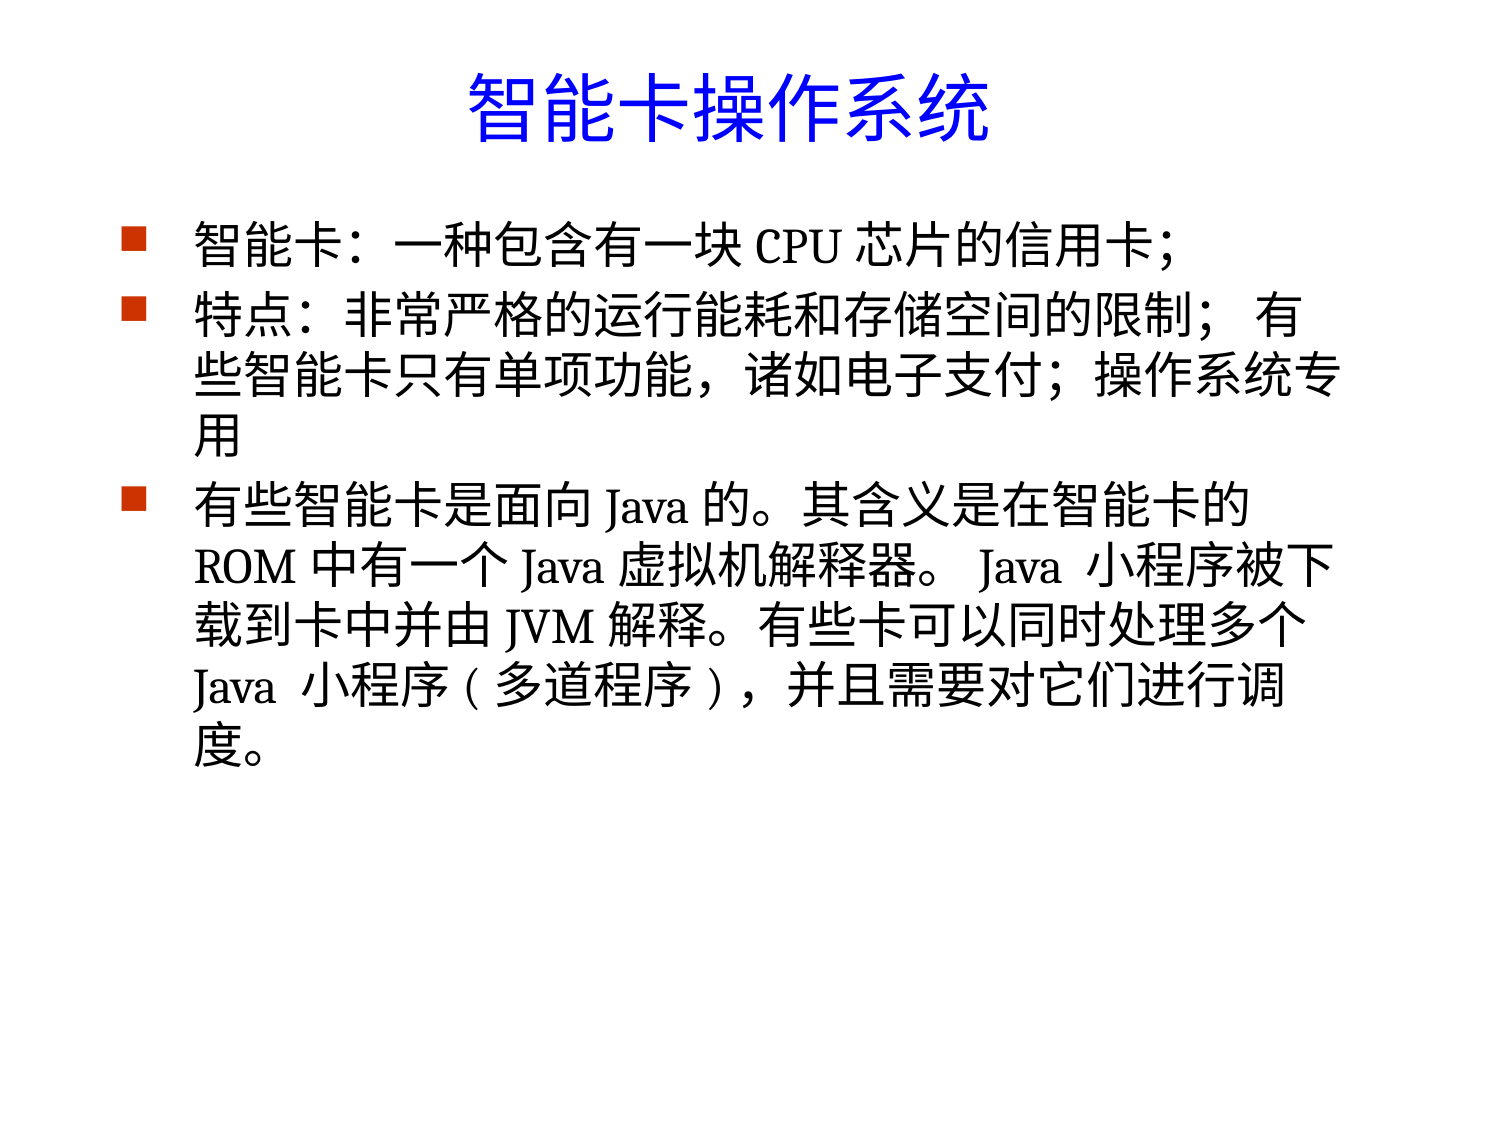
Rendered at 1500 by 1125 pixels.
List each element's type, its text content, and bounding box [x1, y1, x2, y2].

title 智能卡操作系统 [53, 30, 1404, 160]
list 智能卡：一种包含有一块CPU芯片的信用卡； 特点：非常严格的运行能耗和存储空间的限制； 有些智能卡只有单项功能，诸如电子支付；操作系统专用 有些智能卡是面向Java的。其含义是在智能卡的ROM中有一个Java虚拟机解释器。Java 小程序被下载到卡中并由JVM解释。有些卡可以同时处理多个Java 小程序(多道程序)，并且需要对它们进行调度。 [102, 206, 1363, 1001]
